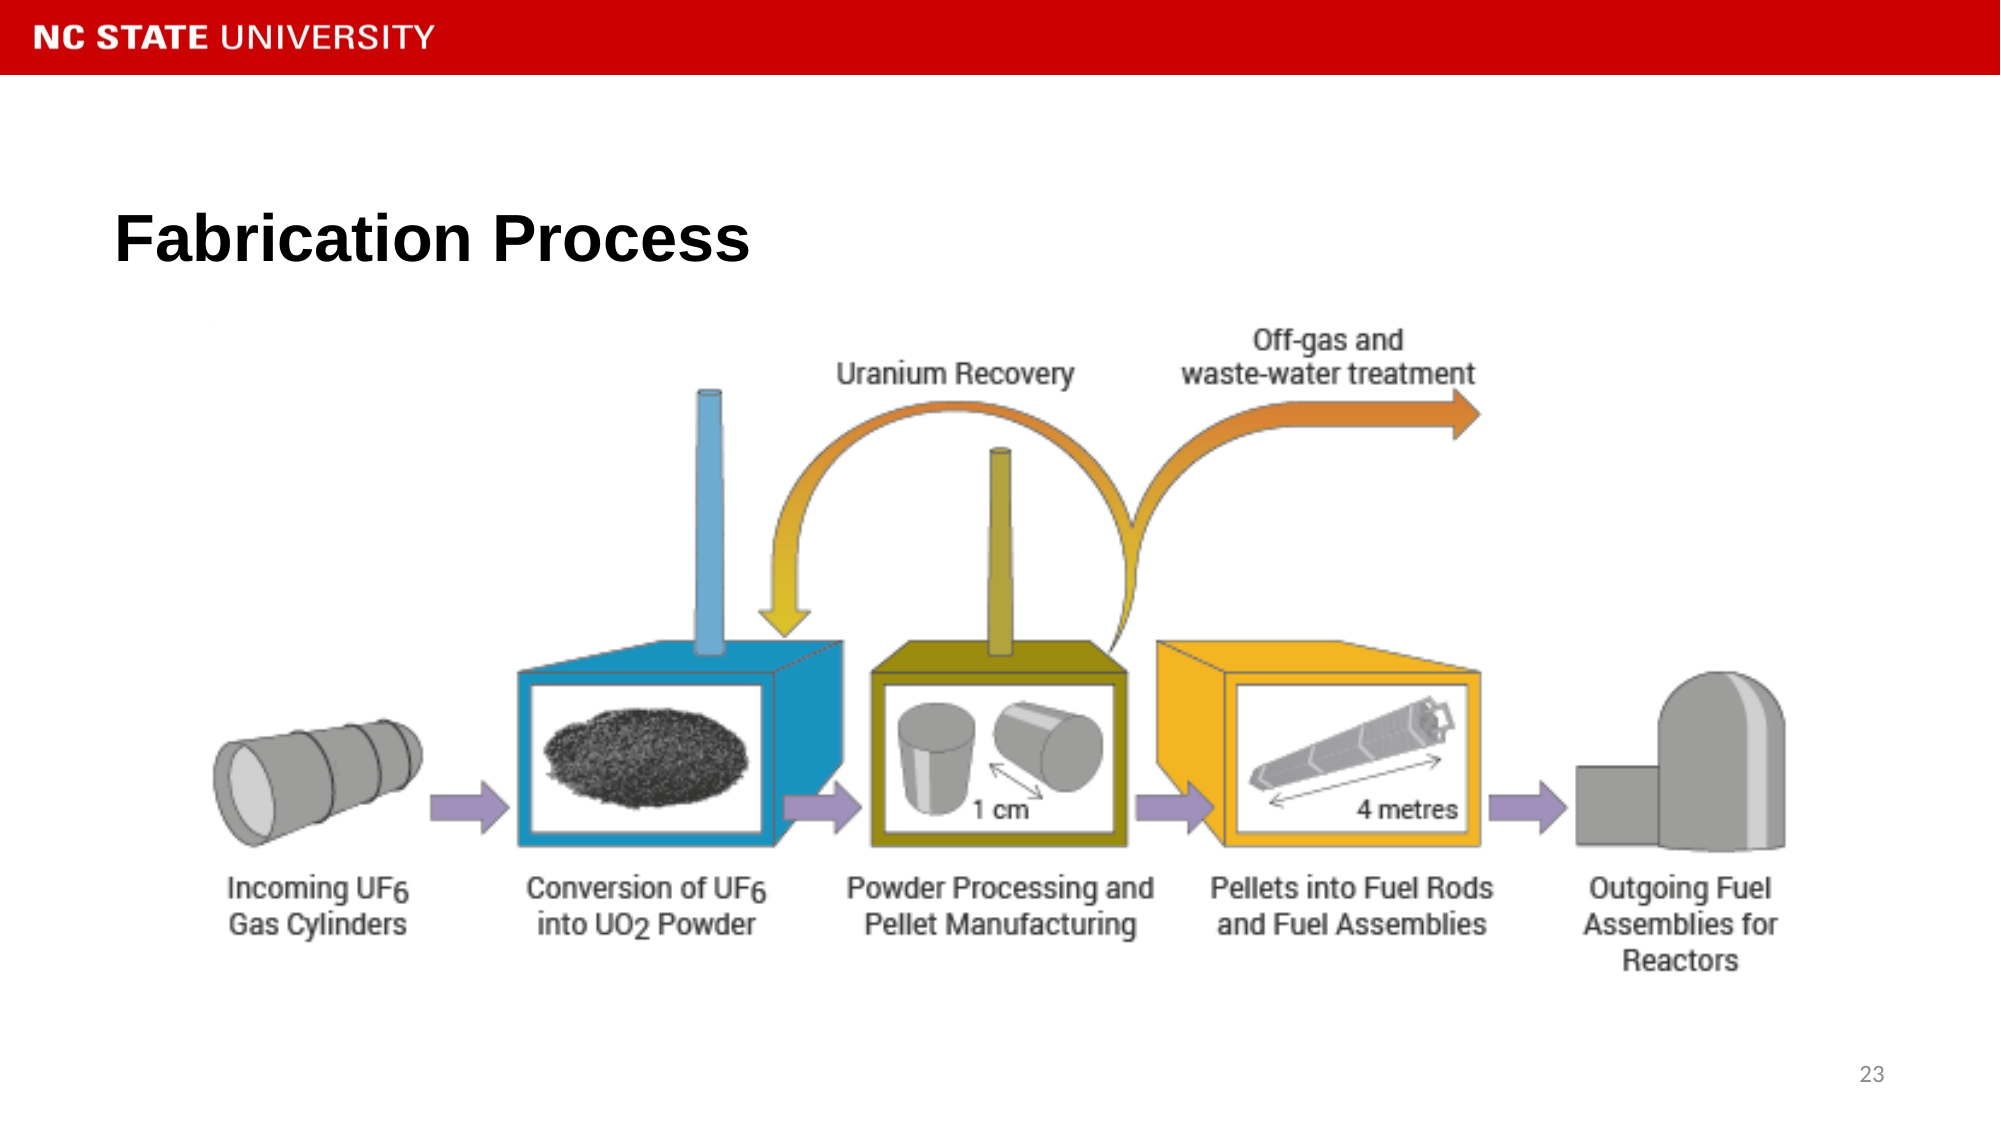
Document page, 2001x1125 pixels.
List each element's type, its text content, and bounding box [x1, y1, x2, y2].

picture [208, 322, 1792, 975]
slide_number 23 [1433, 1042, 1900, 1103]
picture [0, 0, 2000, 75]
title Fabrication Process [99, 147, 1900, 323]
